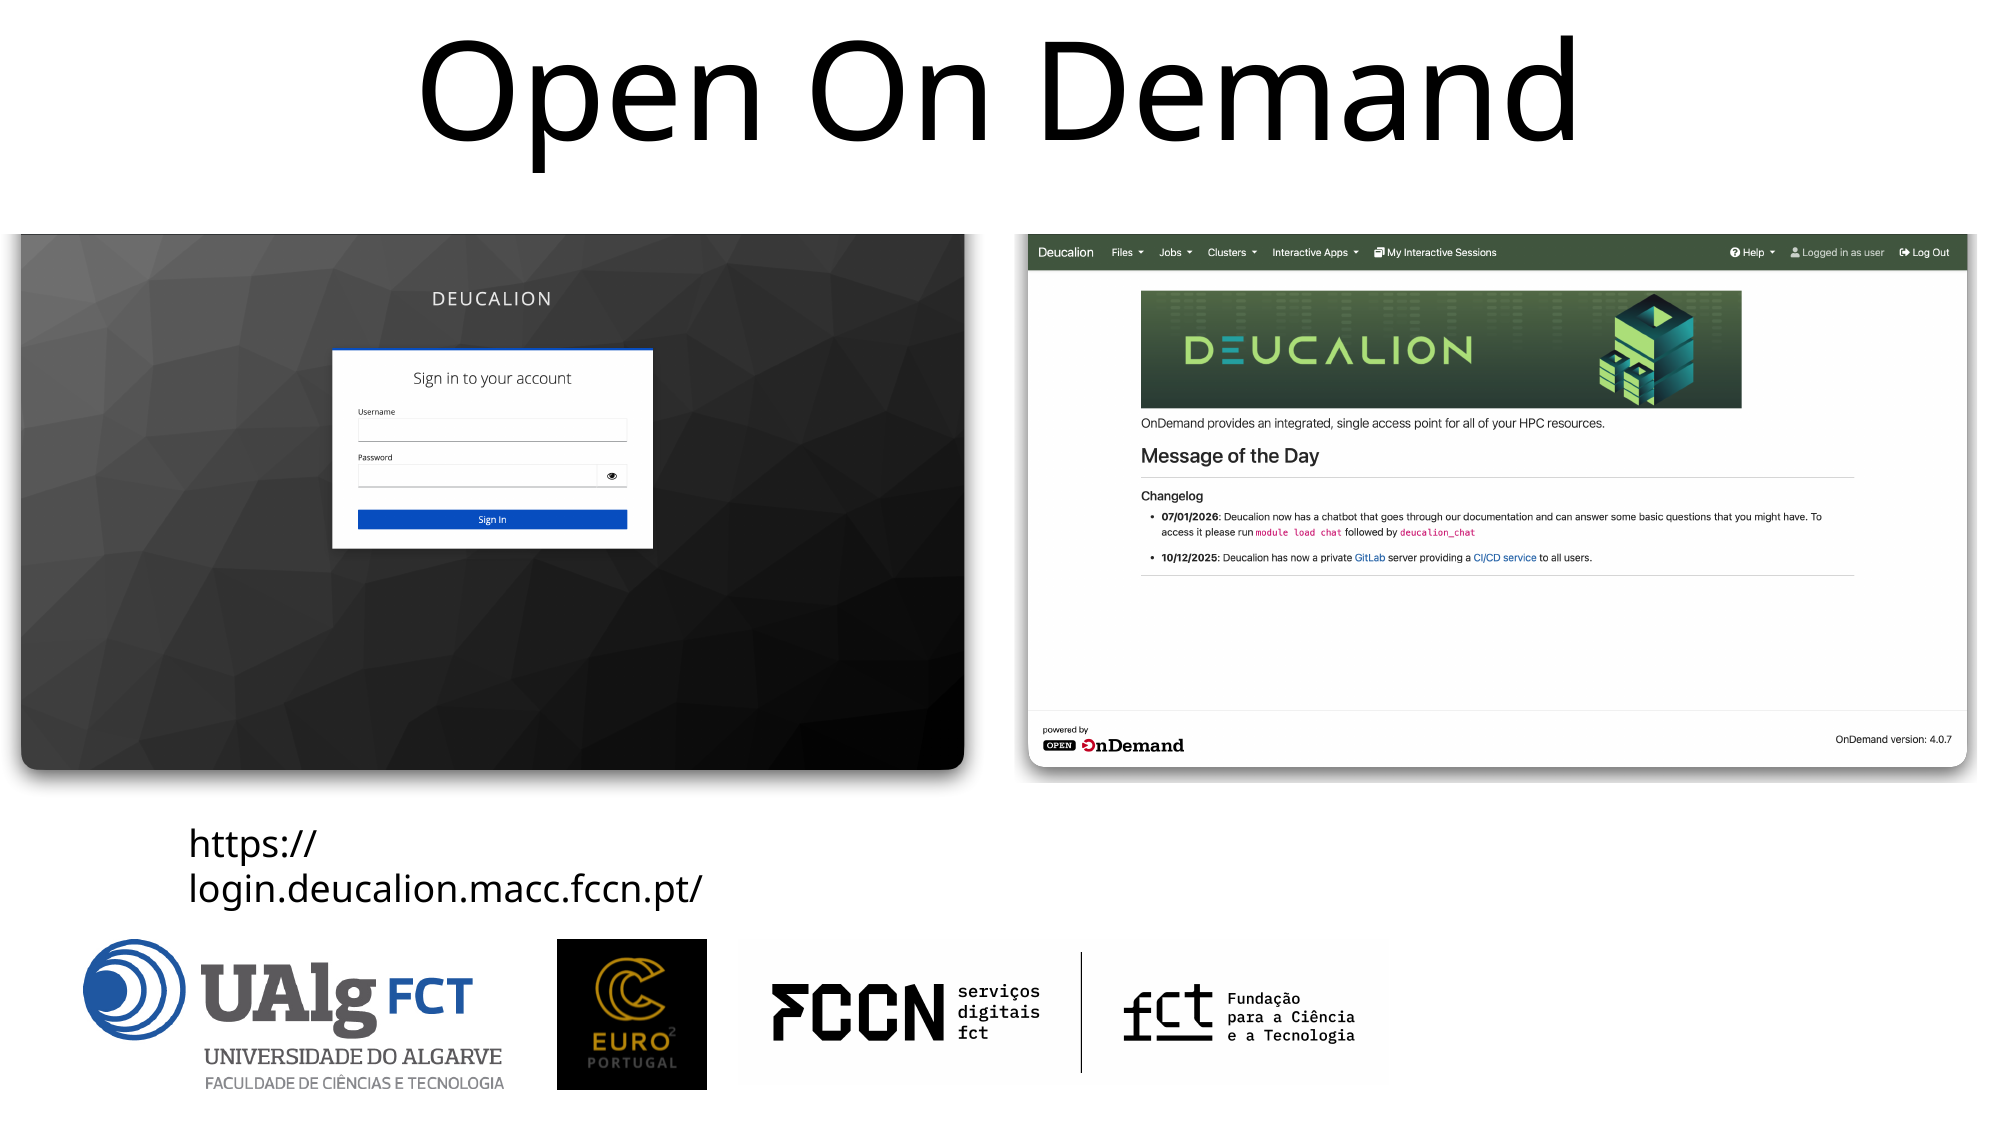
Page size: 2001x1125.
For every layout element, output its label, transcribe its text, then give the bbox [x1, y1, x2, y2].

picture [738, 939, 1389, 1085]
text_box https://login.deucalion.macc.fccn.pt/ [173, 818, 812, 918]
picture [1013, 233, 1978, 783]
picture [557, 939, 707, 1090]
picture [83, 939, 504, 1089]
picture [0, 233, 1001, 818]
text_box Open On Demand [105, 0, 1895, 208]
